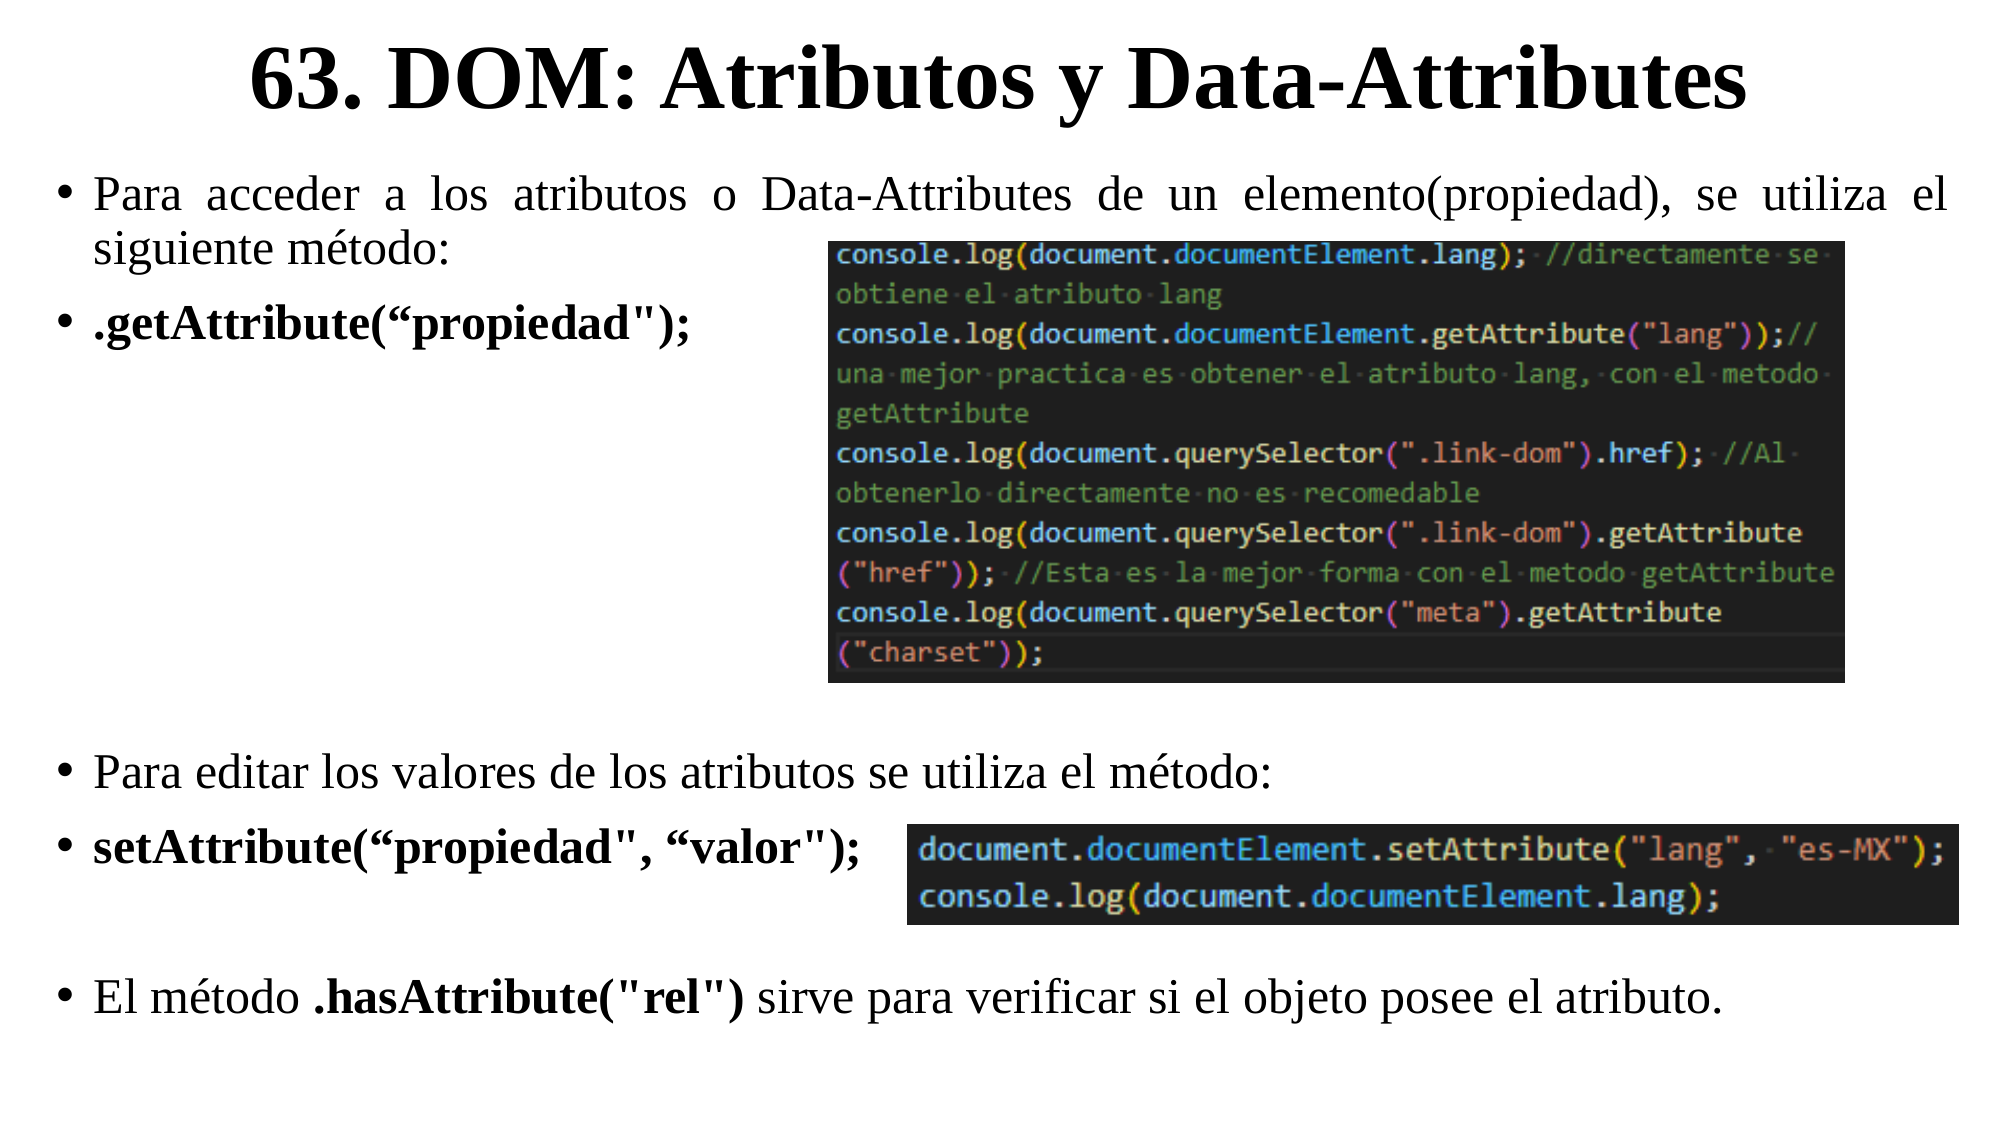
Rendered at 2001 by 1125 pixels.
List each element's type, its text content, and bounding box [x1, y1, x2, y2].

picture [907, 824, 1959, 925]
title 63. DOM: Atributos y Data-Attributes [155, 0, 1845, 160]
picture [828, 241, 1845, 683]
list Para acceder a los atributos o Data-Attributes de un elemento(propiedad), se utiliza el siguiente método: .getAttribute(“propiedad"); Para editar los valores de los atributos se utiliza el método: setAttribute(“propiedad", “valor"); El método .hasAttribute("rel") sirve para verificar si el objeto posee el atributo. [41, 160, 1966, 1067]
